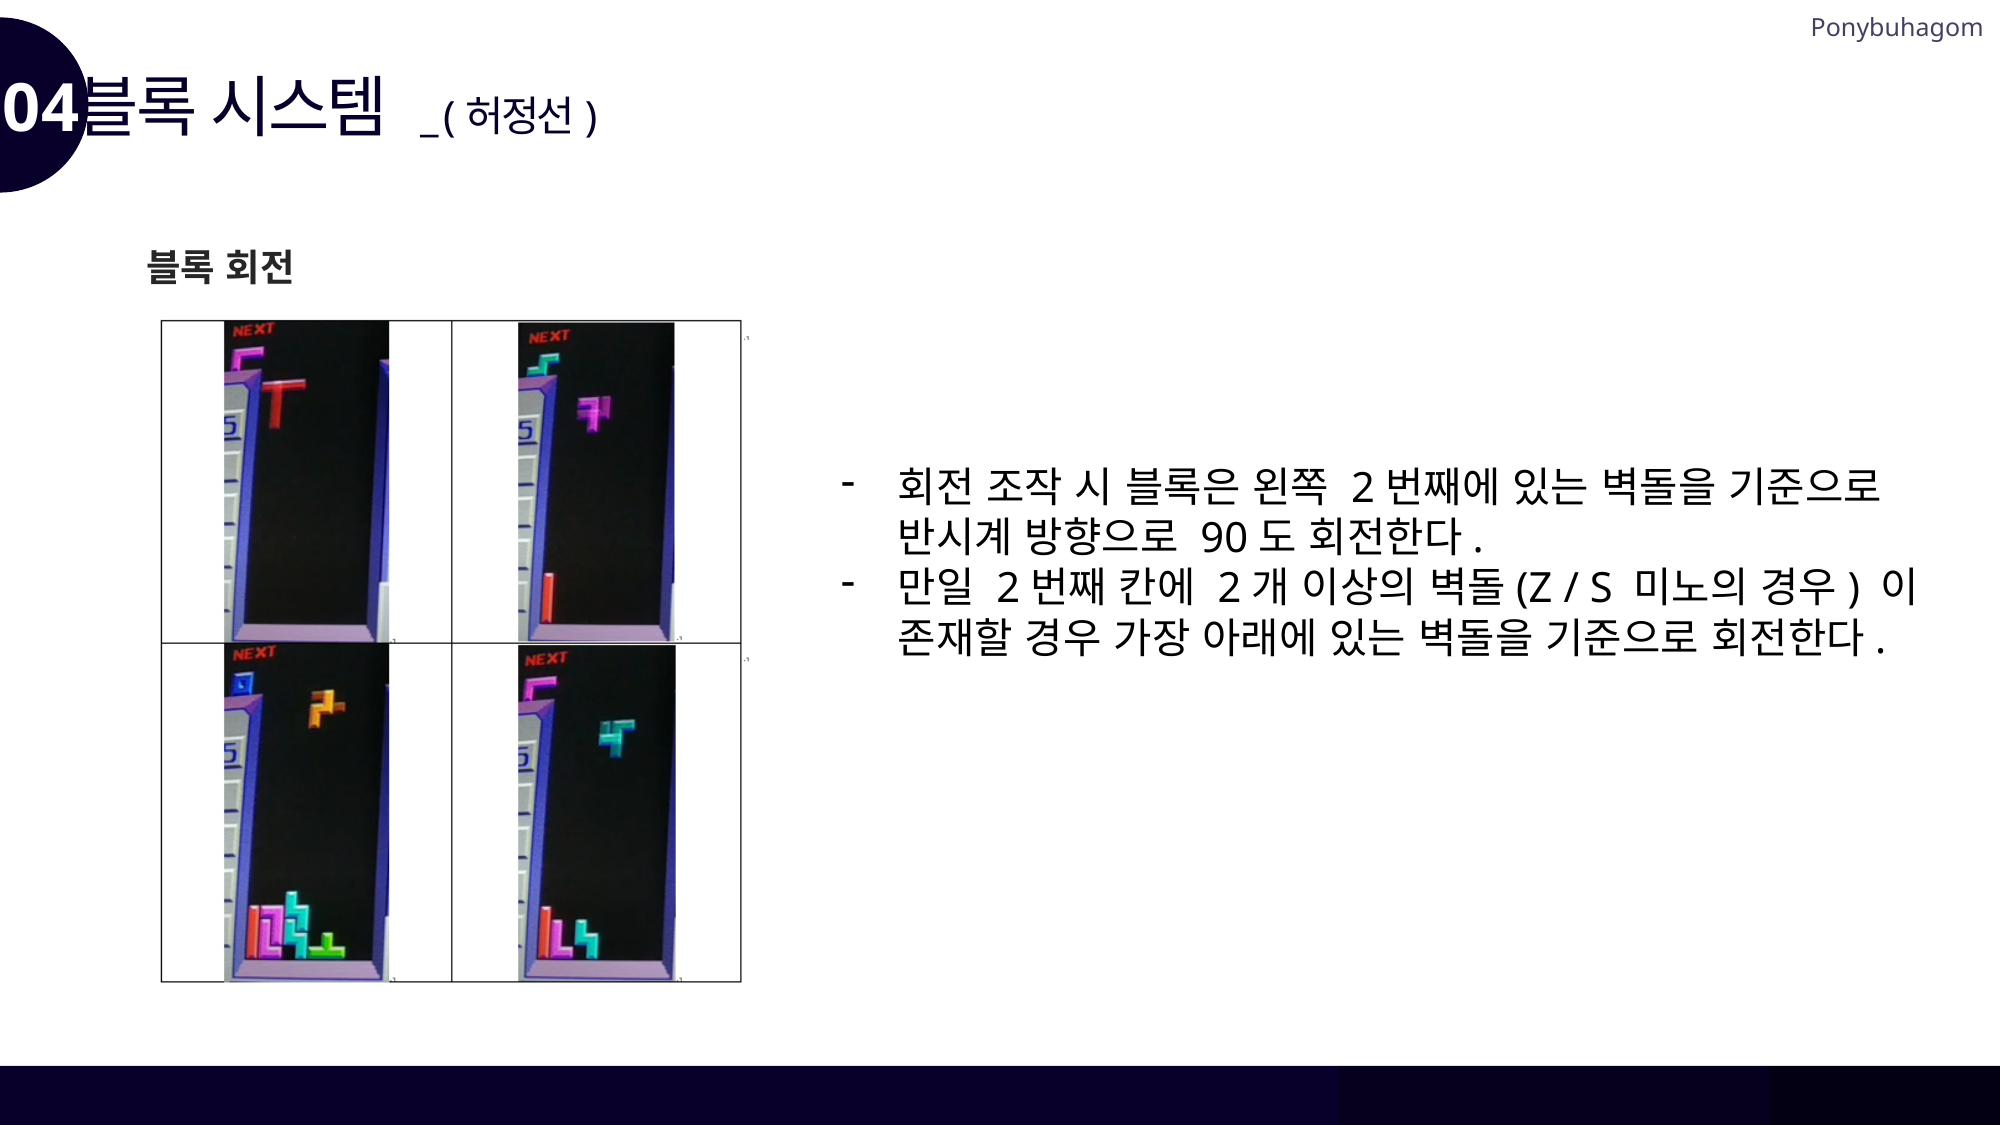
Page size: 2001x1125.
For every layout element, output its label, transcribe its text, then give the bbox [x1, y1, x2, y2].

text_box Ponybuhagom [1795, 4, 1999, 50]
picture [151, 309, 754, 996]
text_box 회전 조작 시 블록은 왼쪽 2번째에 있는 벽돌을 기준으로 반시계 방향으로 90도 회전한다. 만일 2번째 칸에 2개 이상의 벽돌(Z / S 미노의 경우) 이 존재할 경우 가장 아래에 있는 벽돌을 기준으로 회전한다. [754, 453, 1963, 669]
text_box 블록 시스템 _ (허정선) [63, 56, 613, 152]
text_box 04 [0, 56, 63, 152]
text_box 블록 회전 [131, 191, 774, 297]
